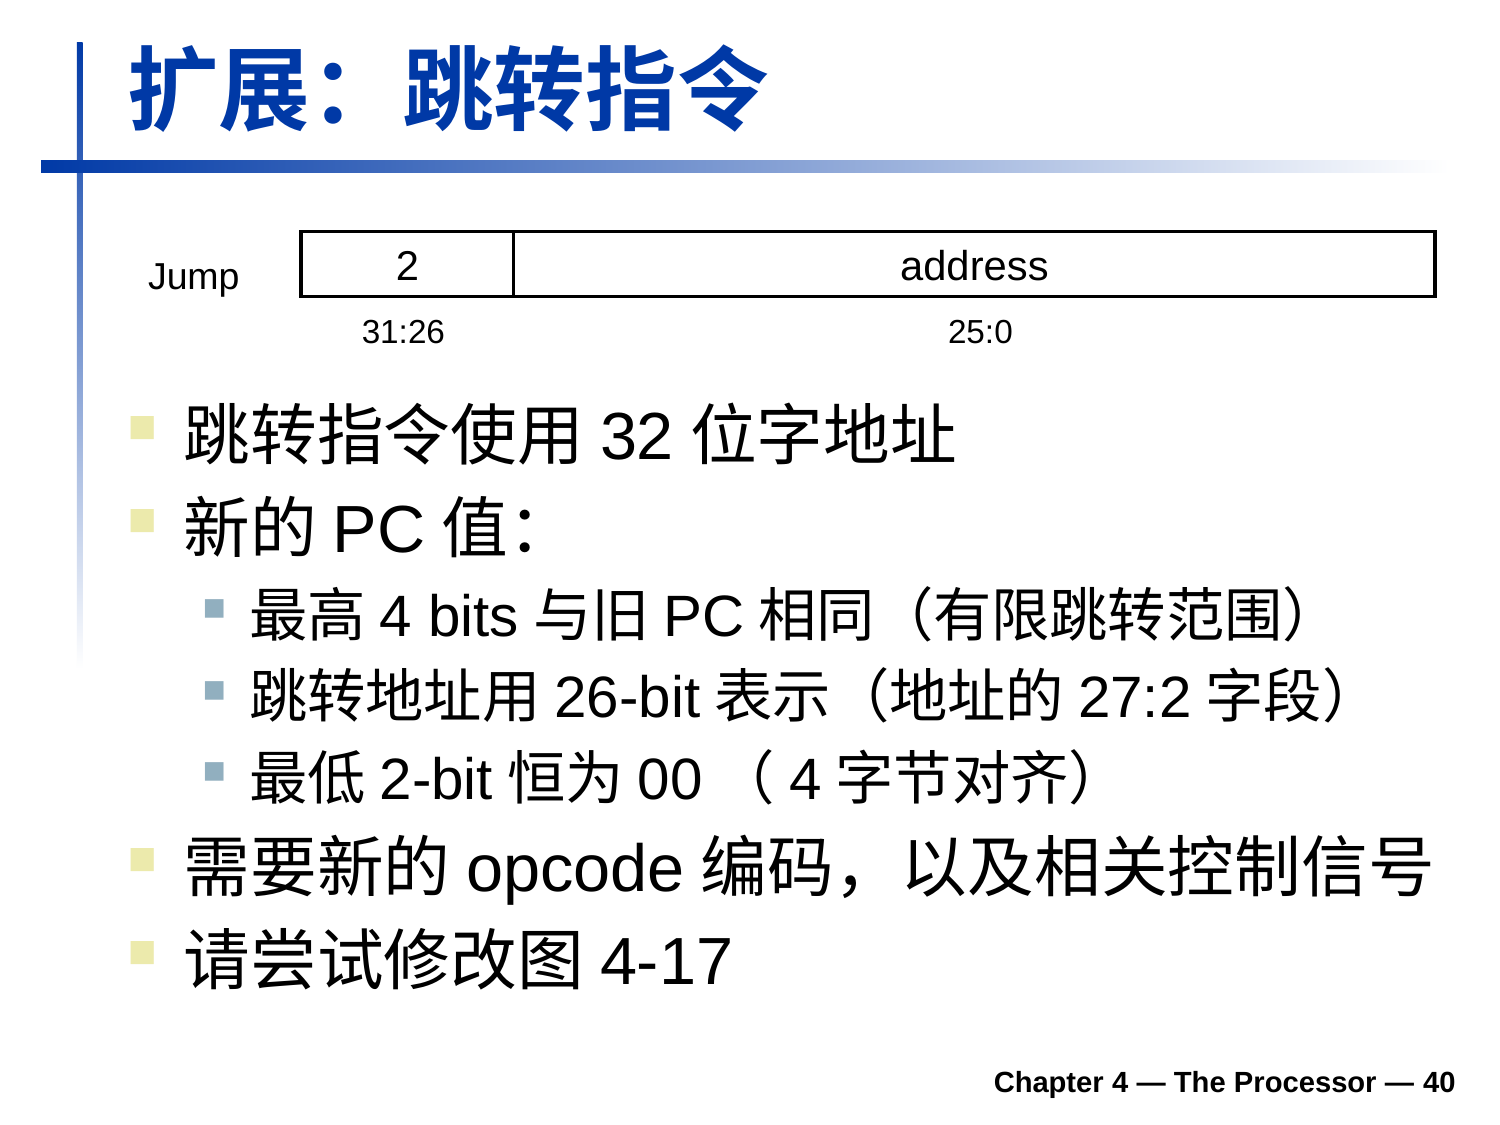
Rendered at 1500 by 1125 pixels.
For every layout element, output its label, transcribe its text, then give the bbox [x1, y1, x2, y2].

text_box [300, 231, 1436, 359]
text_box Jump [133, 244, 255, 304]
title 扩展：跳转指令 [112, 23, 1468, 149]
footer Chapter 4 — The Processor — 40 [277, 1046, 1471, 1106]
list 跳转指令使用32位字地址 新的PC值： 最高4 bits与旧PC相同（有限跳转范围） 跳转地址用26-bit表示（地址的27:2字段） 最低2-bit恒为00（4字节对齐） 需要新的opcode编码，以及相关控制信号 请尝试修改图4-17 [112, 385, 1469, 1024]
